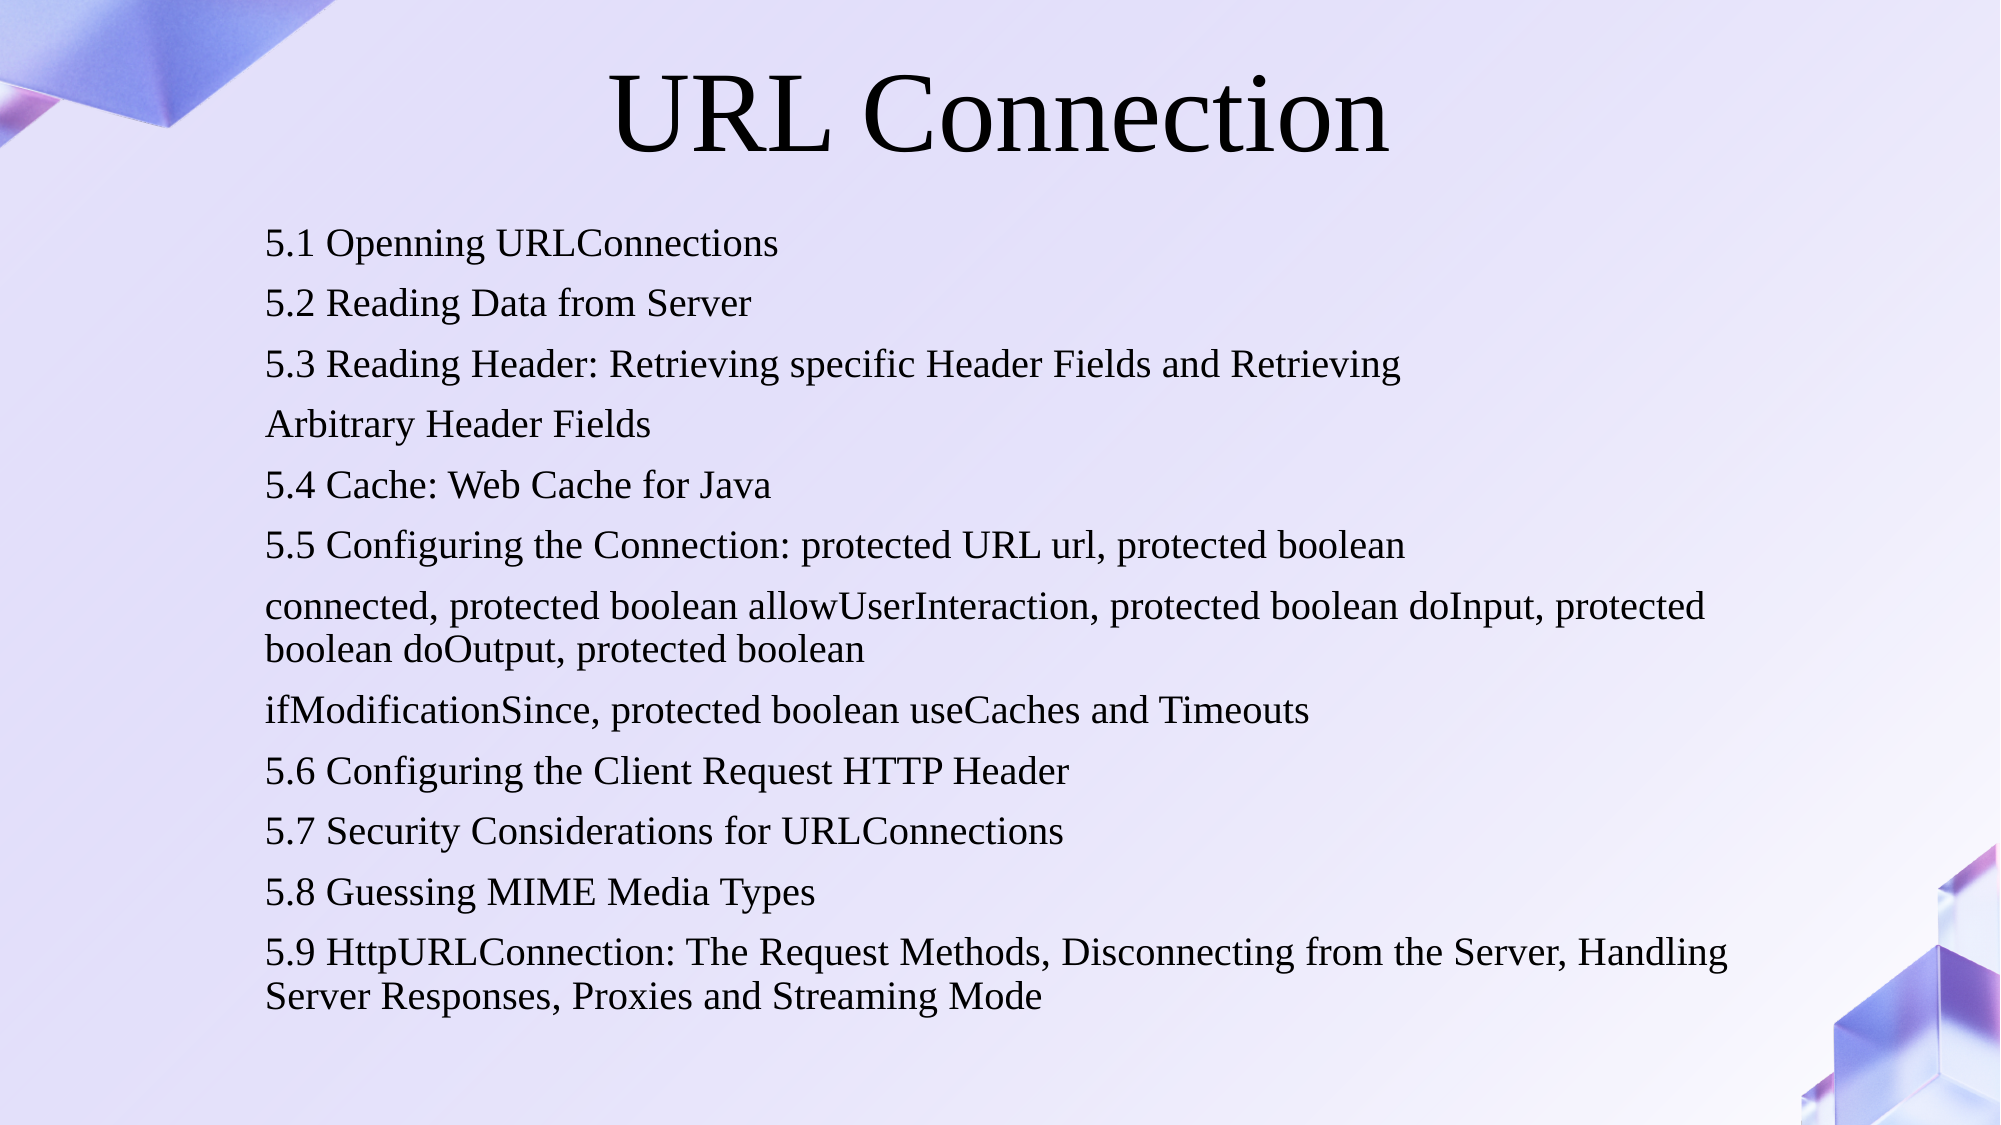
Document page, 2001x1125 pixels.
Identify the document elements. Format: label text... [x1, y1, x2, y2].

picture [0, 0, 703, 374]
picture [1696, 760, 2000, 1125]
text_box 5.1 Openning URLConnections 5.2 Reading Data from Server 5.3 Reading Header: Retrieving specific Header Fields and Retrieving Arbitrary Header Fields 5.4 Cache: Web Cache for Java 5.5 Configuring the Connection: protected URL url, protected boolean connected, protected boolean allowUserInteraction, protected boolean doInput, protected boolean doOutput, protected boolean ifModificationSince, protected boolean useCaches and Timeouts 5.6 Configuring the Client Request HTTP Header 5.7 Security Considerations for URLConnections 5.8 Guessing MIME Media Types 5.9 HttpURLConnection: The Request Methods, Disconnecting from the Server, Handling Server Responses, Proxies and Streaming Mode [249, 213, 1750, 1029]
text_box URL Connection [249, 44, 1750, 185]
